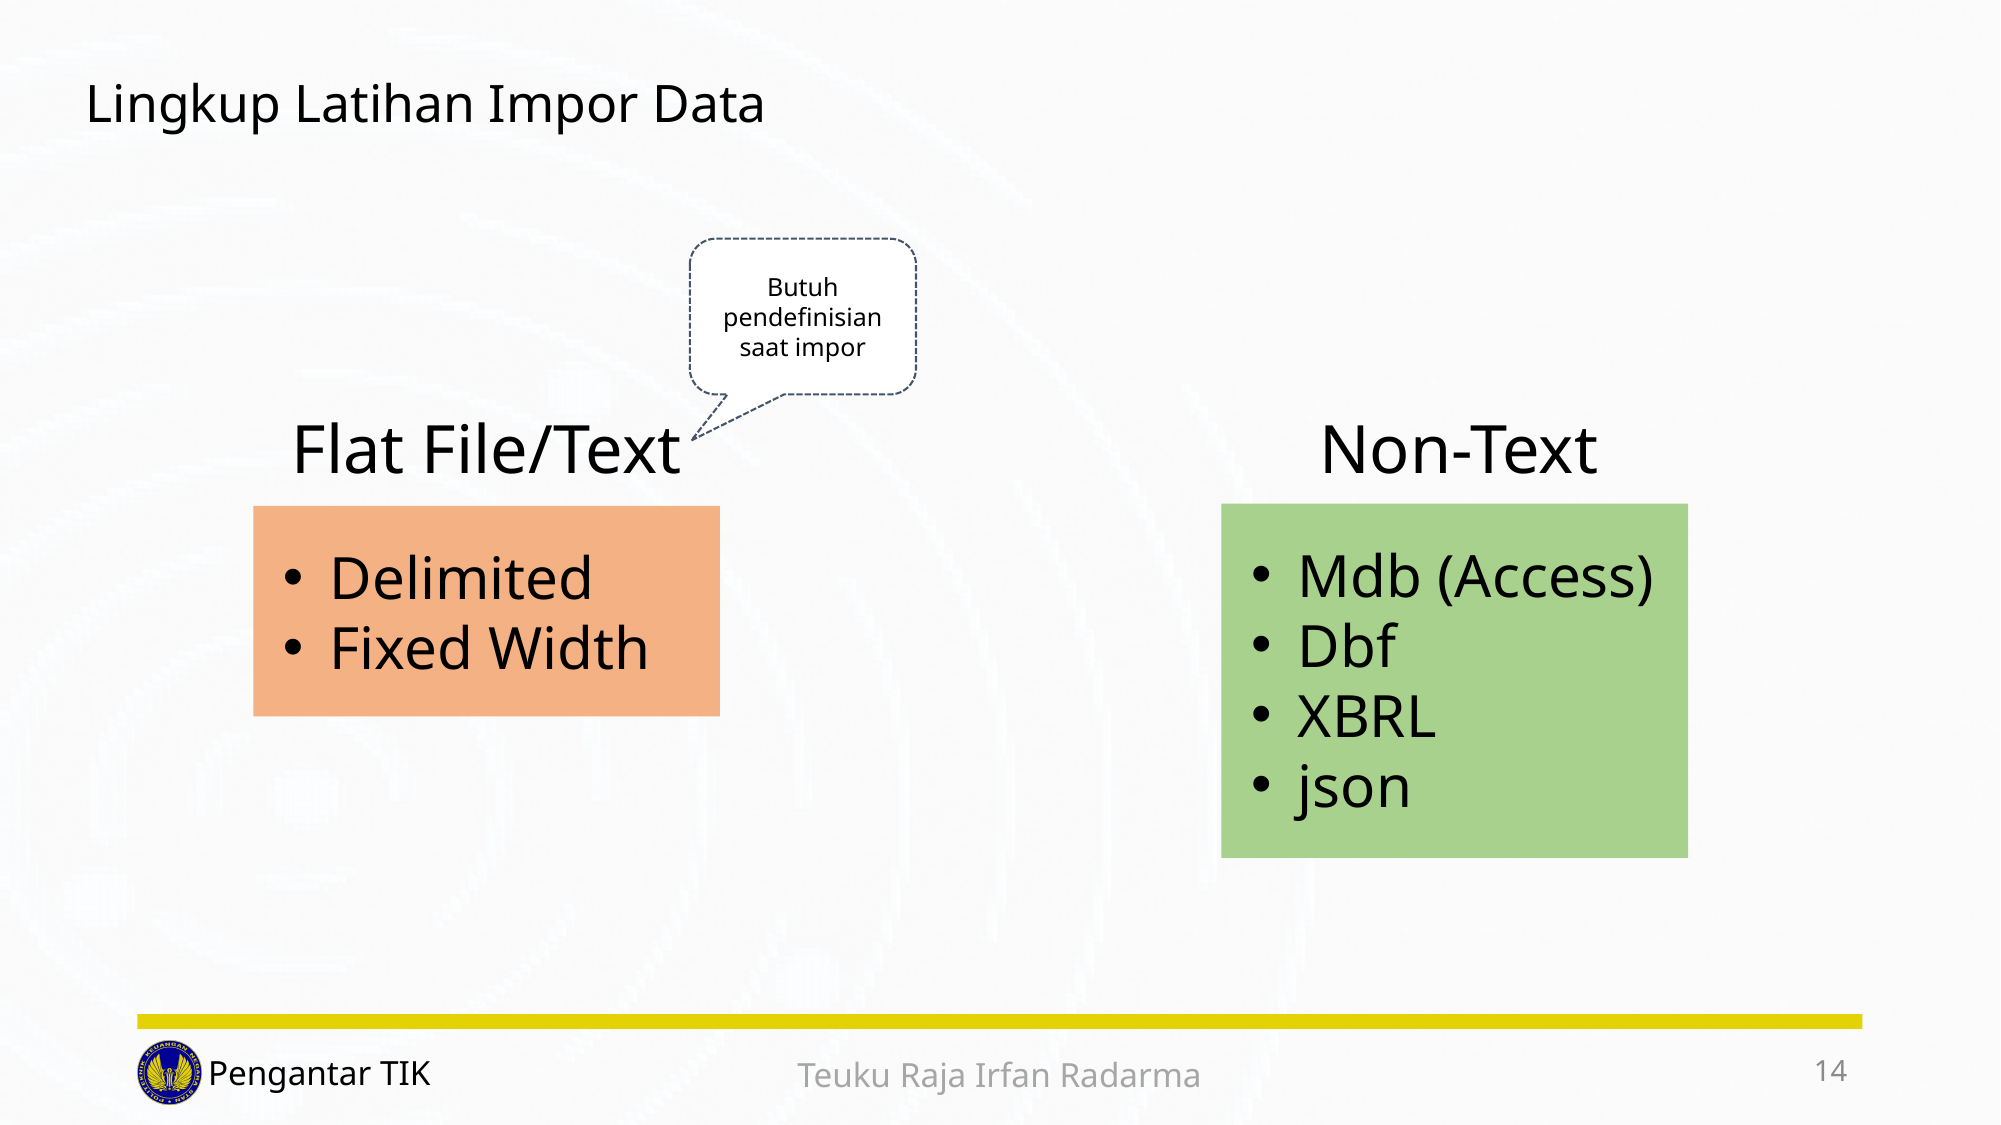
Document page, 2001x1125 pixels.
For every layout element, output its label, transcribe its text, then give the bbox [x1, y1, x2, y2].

text_box Flat File/Text [276, 399, 697, 495]
text_box Mdb (Access) Dbf XBRL json [1220, 502, 1689, 859]
text_box Butuh pendefinisian saat impor [688, 237, 918, 442]
slide_number 14 [1412, 1042, 1863, 1103]
picture [137, 1040, 202, 1105]
text_box Non-Text [1304, 399, 1614, 495]
title Lingkup Latihan Impor Data [70, 70, 1932, 142]
text_box Delimited Fixed Width [252, 505, 721, 717]
